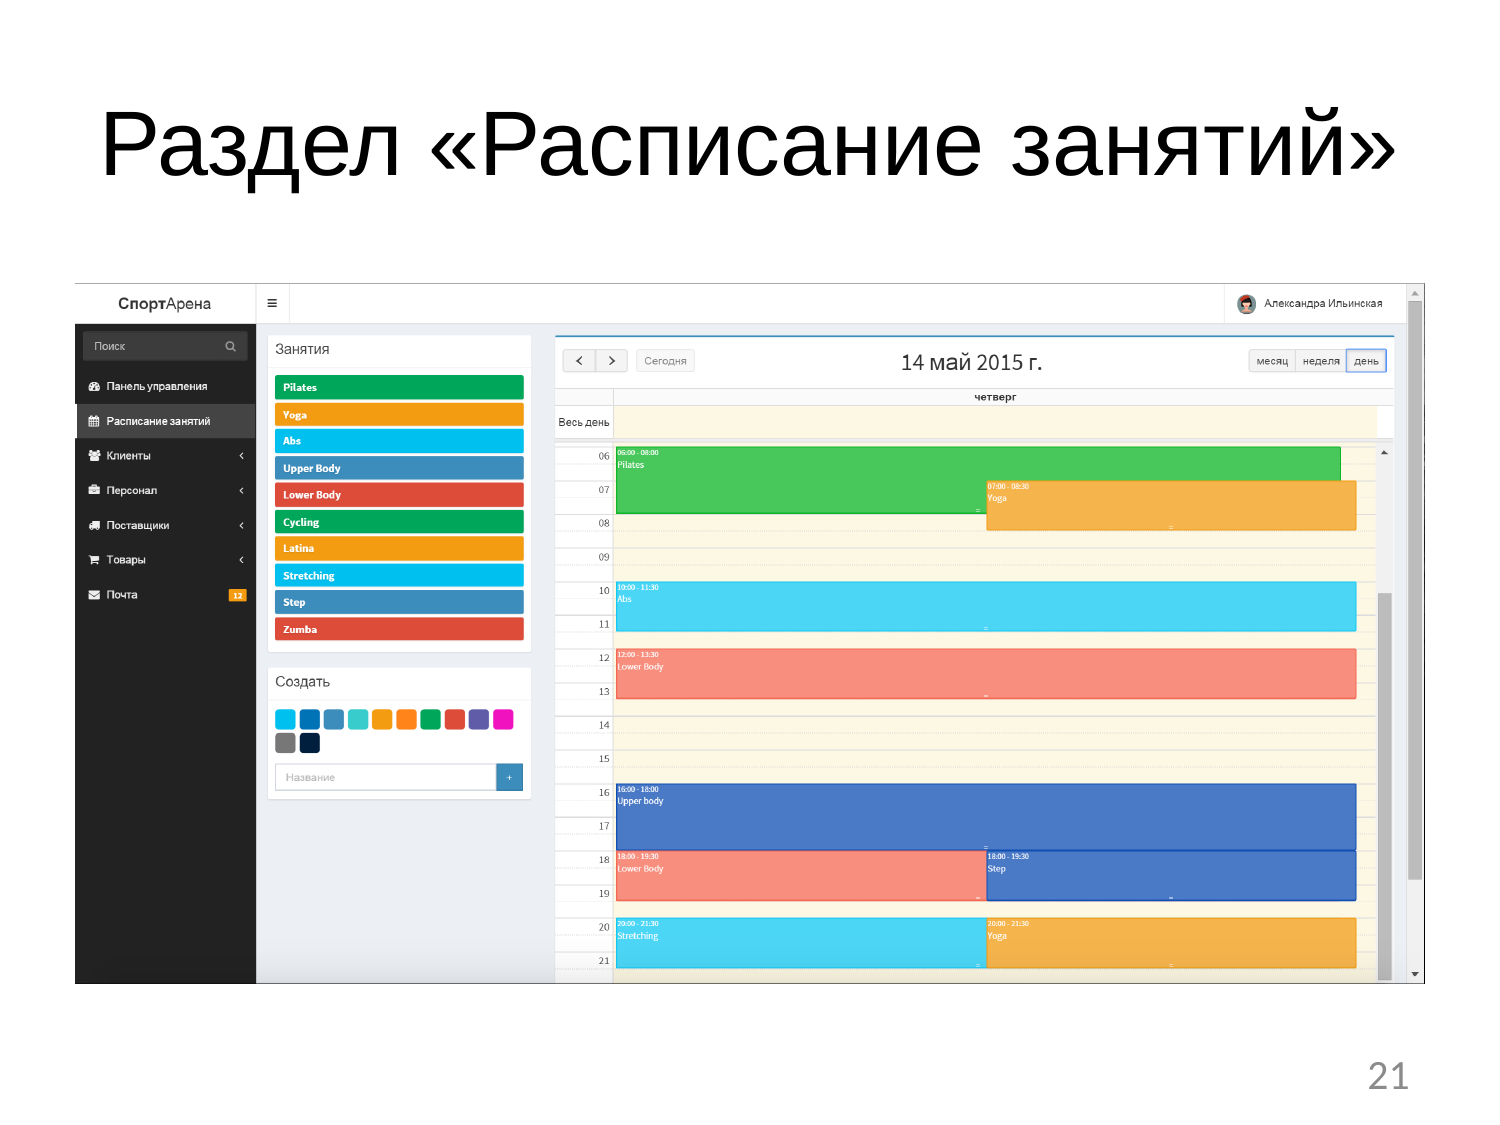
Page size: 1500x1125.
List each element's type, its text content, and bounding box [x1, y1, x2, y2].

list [74, 262, 1426, 1006]
slide_number 21 [1074, 1042, 1425, 1103]
title Раздел «Расписание занятий» [75, 45, 1425, 233]
